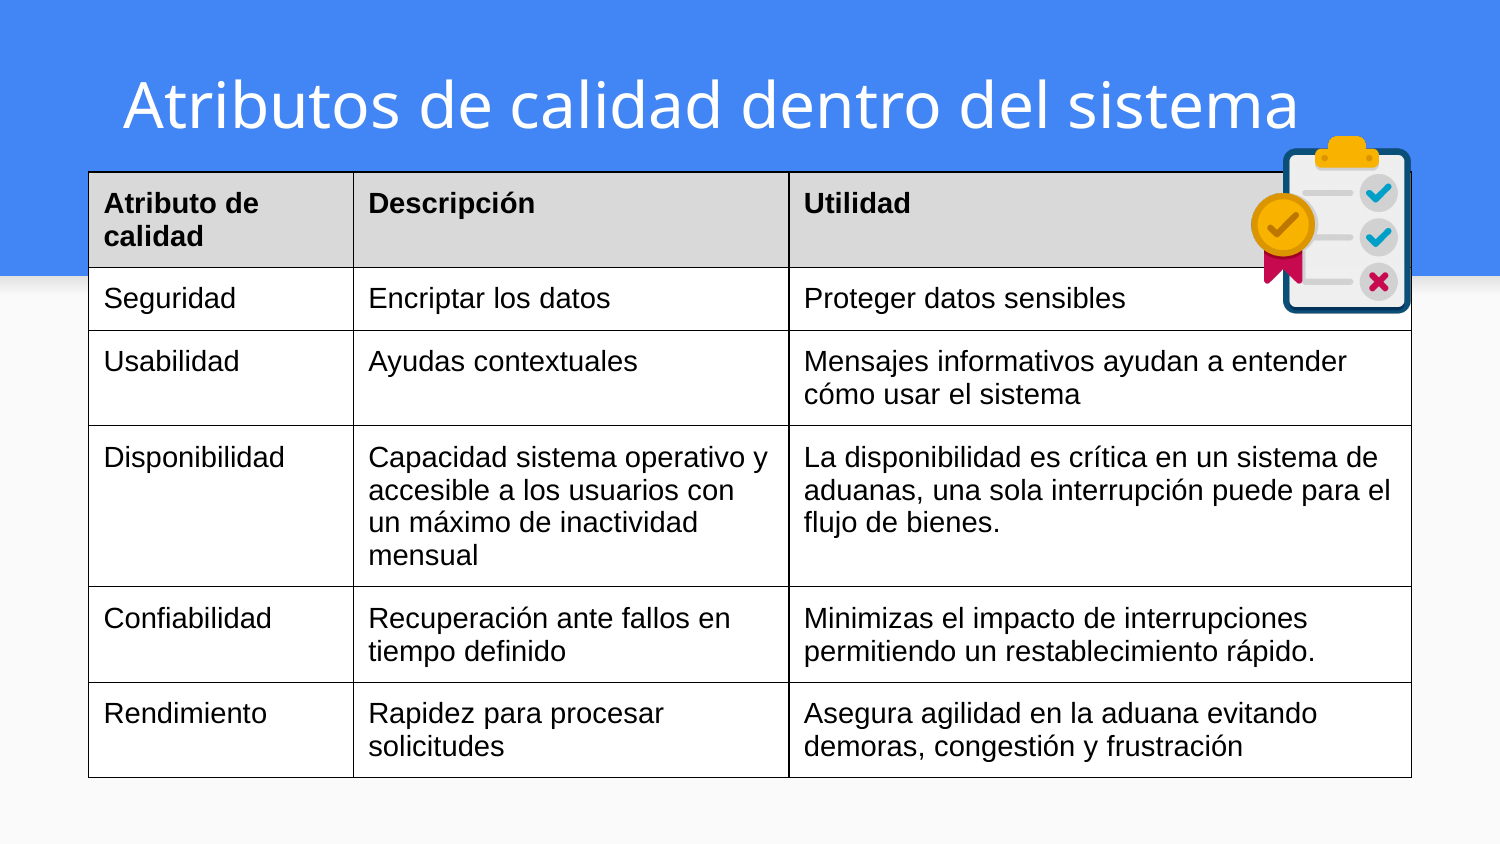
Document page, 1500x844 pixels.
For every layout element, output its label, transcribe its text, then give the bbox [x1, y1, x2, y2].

table_cell Seguridad [89, 268, 353, 330]
table_cell Confiabilidad [89, 587, 353, 682]
picture [1232, 123, 1436, 327]
table_header Descripción [354, 173, 788, 267]
table_cell La disponibilidad es crítica en un sistema de aduanas, una sola interrupción puede para el flujo de bienes. [790, 426, 1411, 586]
title Atributos de calidad dentro del sistema [108, 30, 1458, 157]
table_cell Rapidez para procesar solicitudes [354, 683, 788, 777]
table_cell Recuperación ante fallos en tiempo definido [354, 587, 788, 682]
table_cell Proteger datos sensibles [790, 268, 1228, 330]
table_cell Asegura agilidad en la aduana evitando demoras, congestión y frustración [790, 683, 1411, 777]
table_cell Rendimiento [89, 683, 353, 777]
table_cell Encriptar los datos [354, 268, 788, 330]
table_cell Capacidad sistema operativo y accesible a los usuarios con un máximo de inactividad mensual [354, 426, 788, 586]
table_header Atributo de calidad [89, 173, 353, 267]
table_cell Disponibilidad [89, 426, 353, 586]
table_cell Ayudas contextuales [354, 331, 788, 425]
table_cell Usabilidad [89, 331, 353, 425]
table_header Utilidad [790, 173, 1227, 267]
table_cell Mensajes informativos ayudan a entender cómo usar el sistema [790, 331, 1411, 425]
table_cell Minimizas el impacto de interrupciones permitiendo un restablecimiento rápido. [790, 587, 1411, 682]
